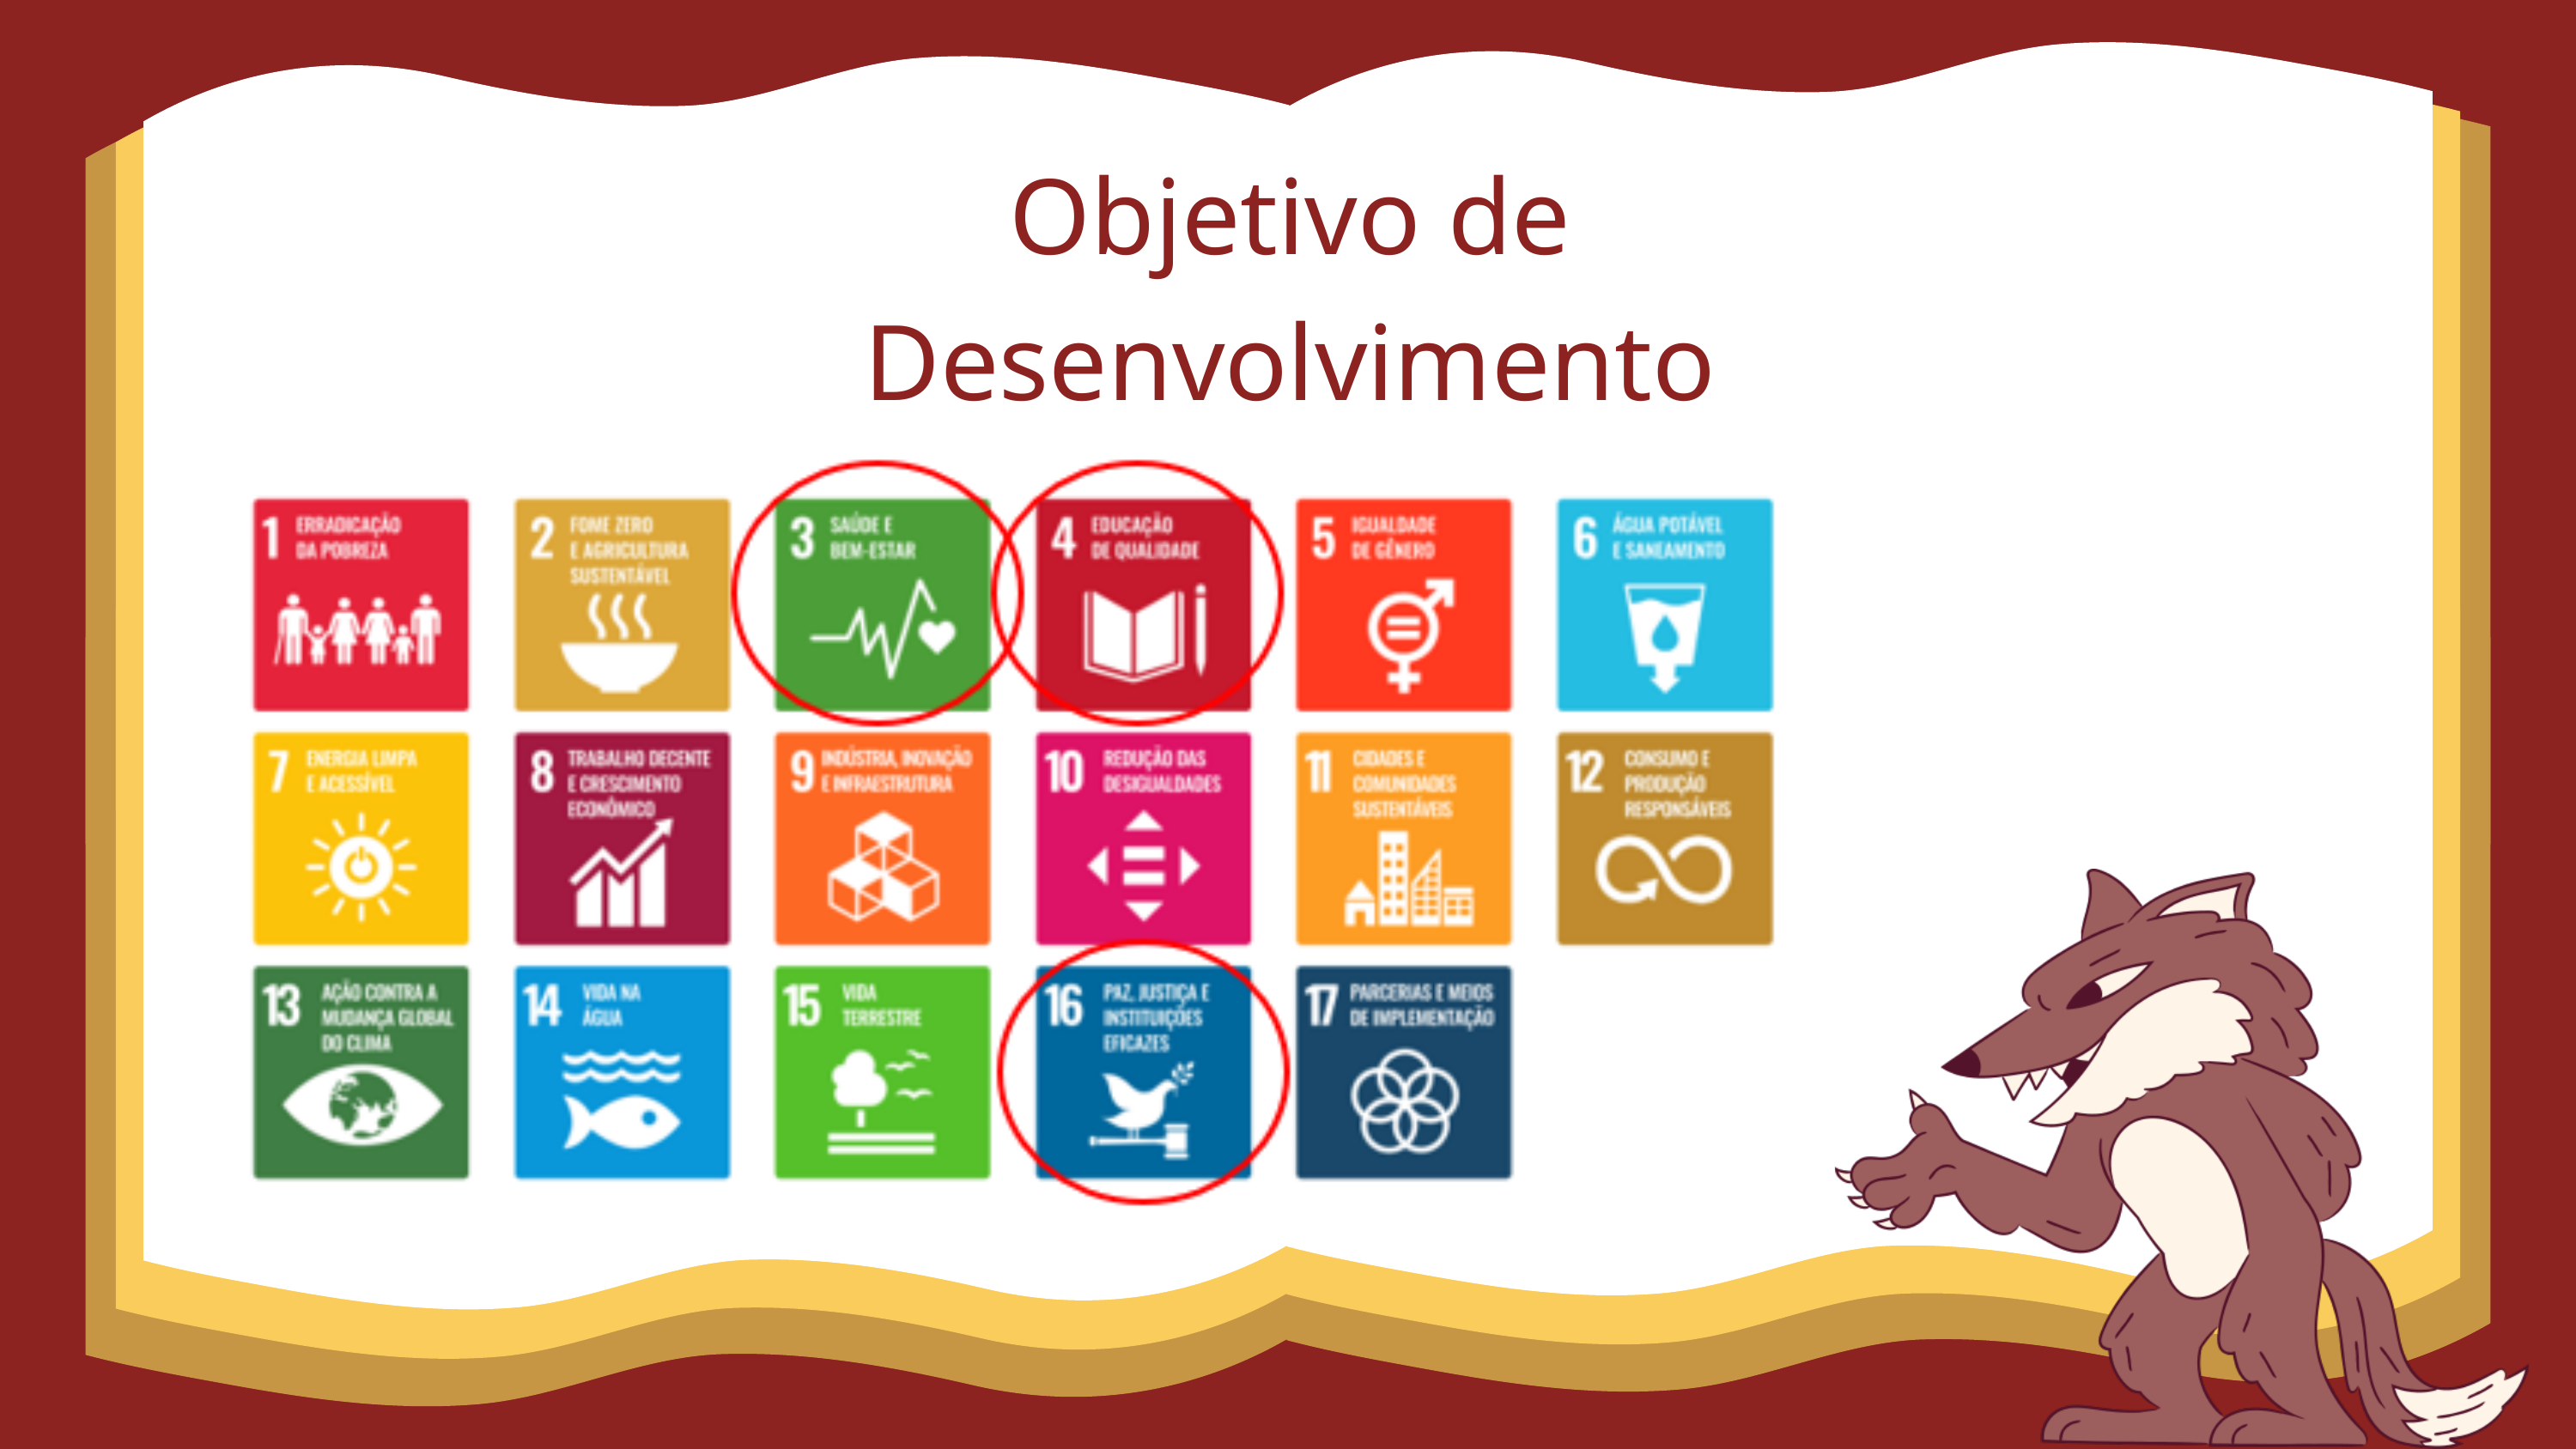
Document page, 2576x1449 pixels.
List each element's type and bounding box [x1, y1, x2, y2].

text_box [1834, 869, 2530, 1449]
text_box [85, 41, 2491, 1407]
